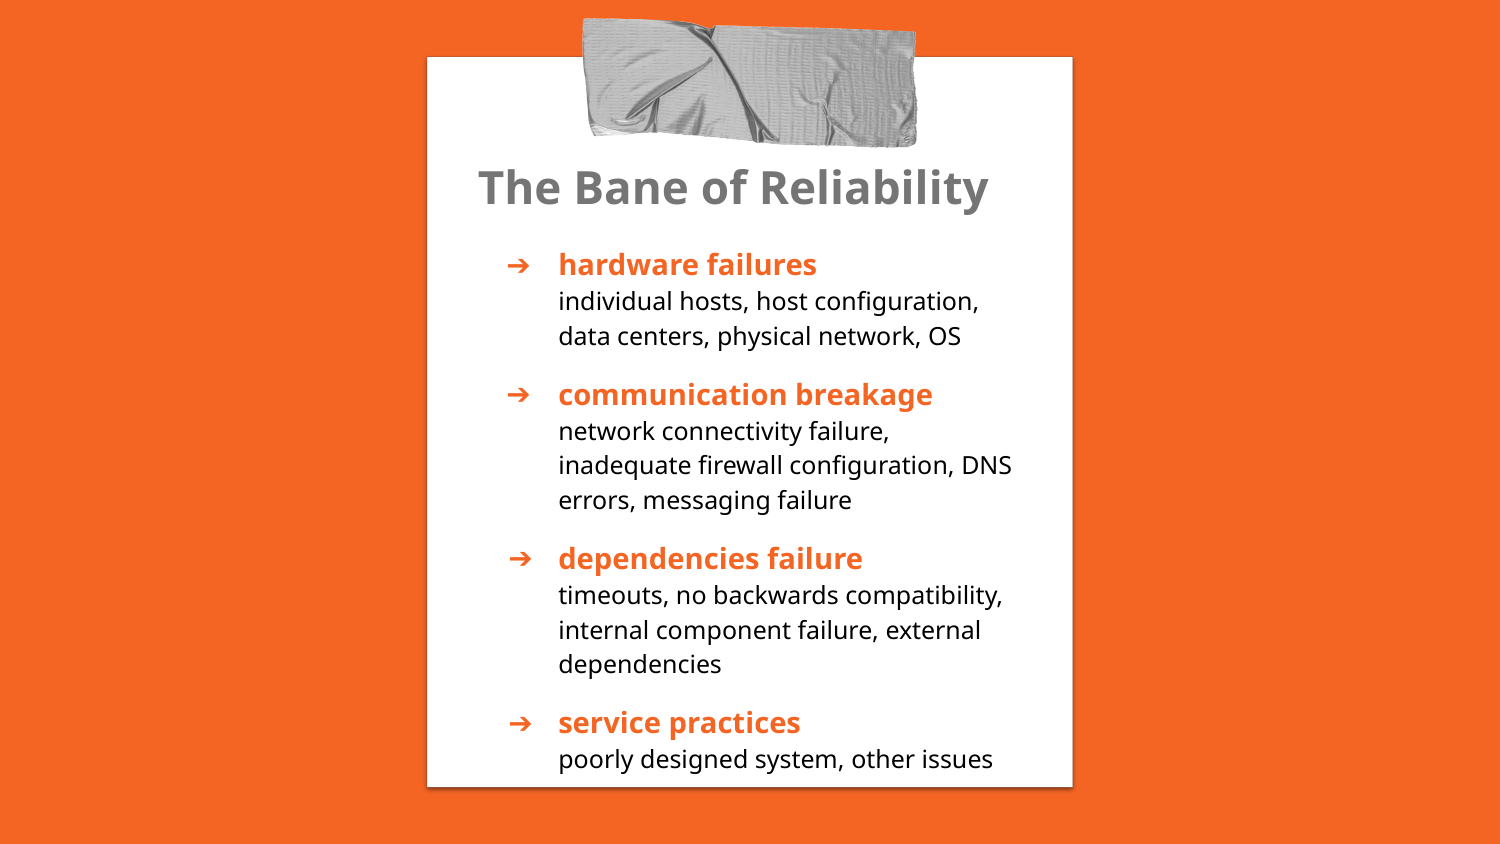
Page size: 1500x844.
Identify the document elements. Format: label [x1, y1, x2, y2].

picture [400, 16, 1100, 818]
